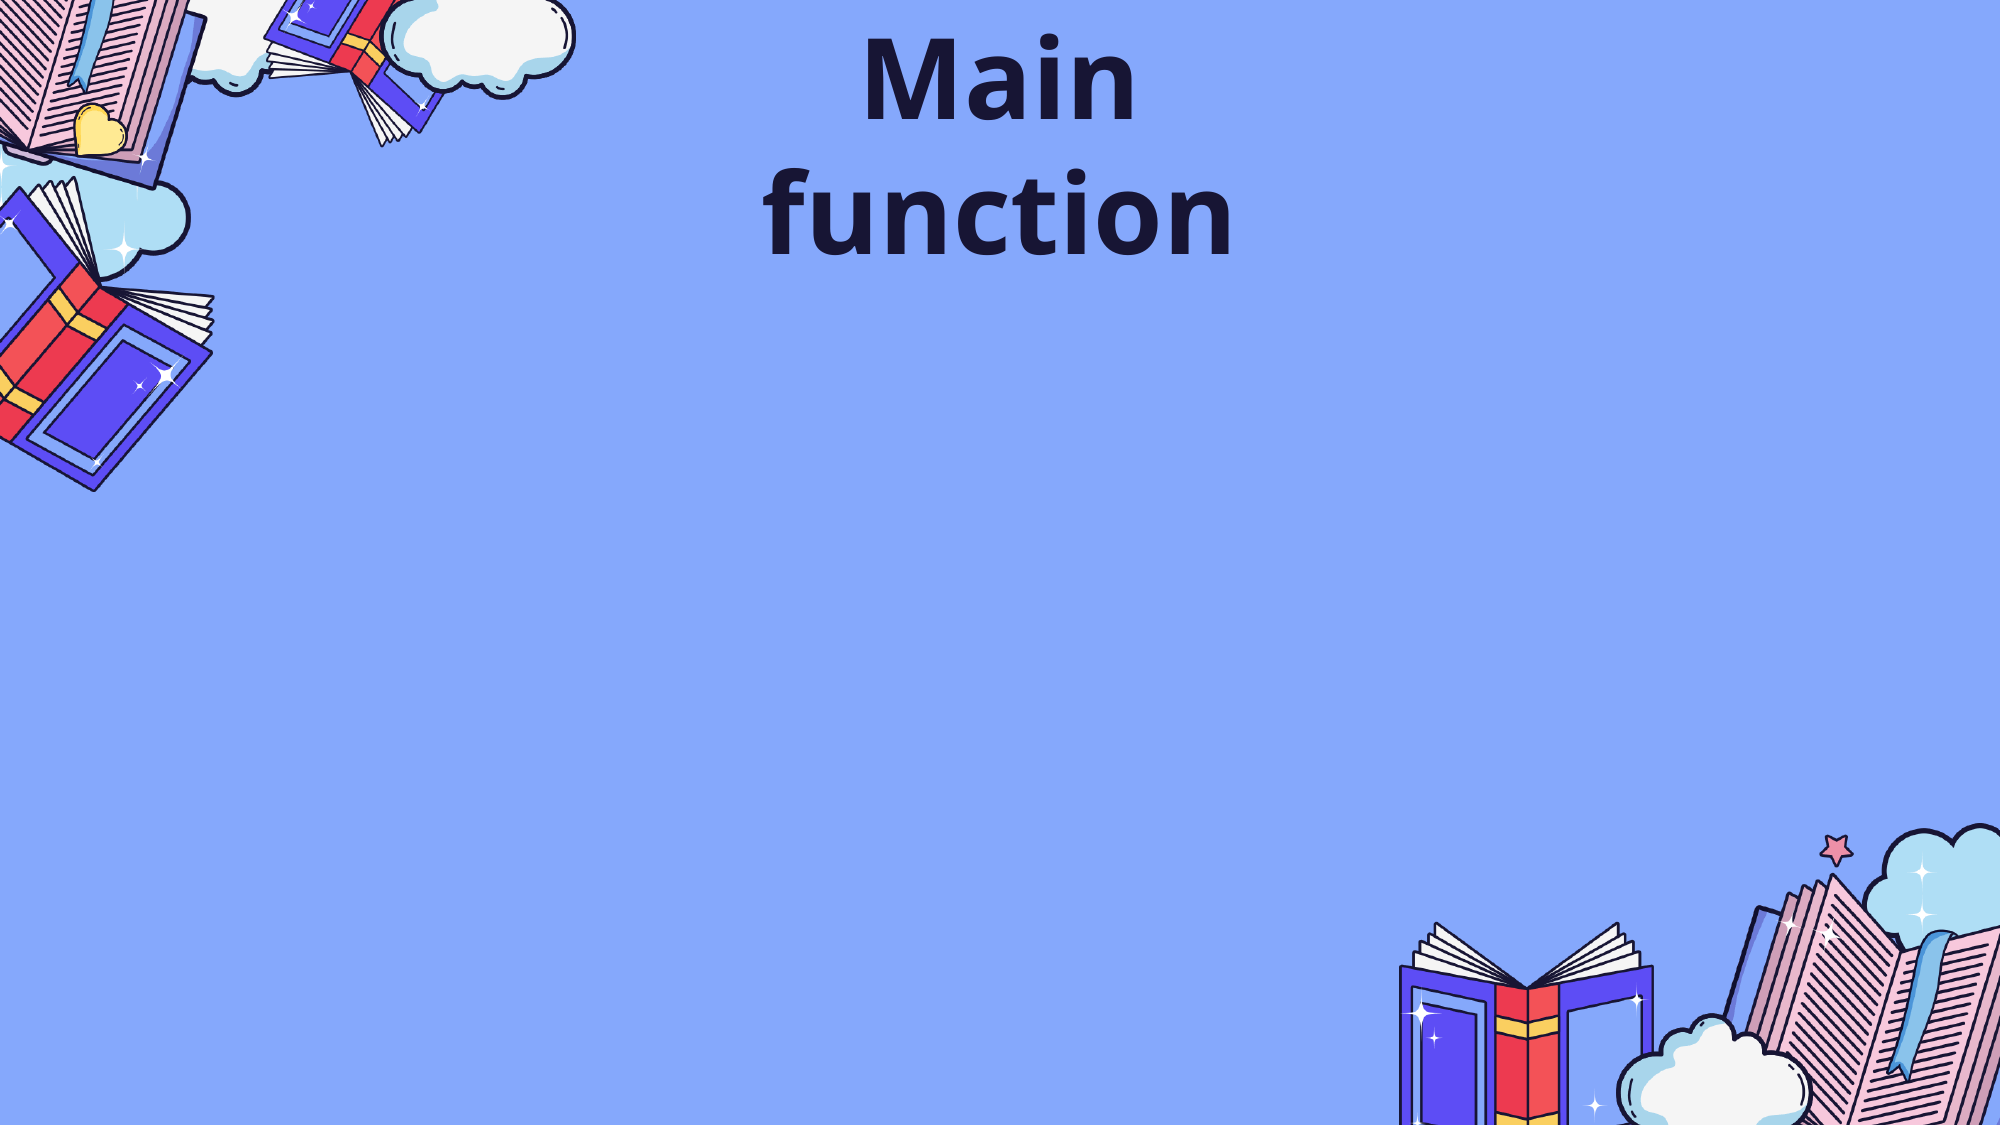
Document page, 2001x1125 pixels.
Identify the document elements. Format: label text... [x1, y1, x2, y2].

picture [0, 0, 576, 492]
text_box Main function [735, 0, 1265, 285]
picture [1399, 823, 2000, 1125]
